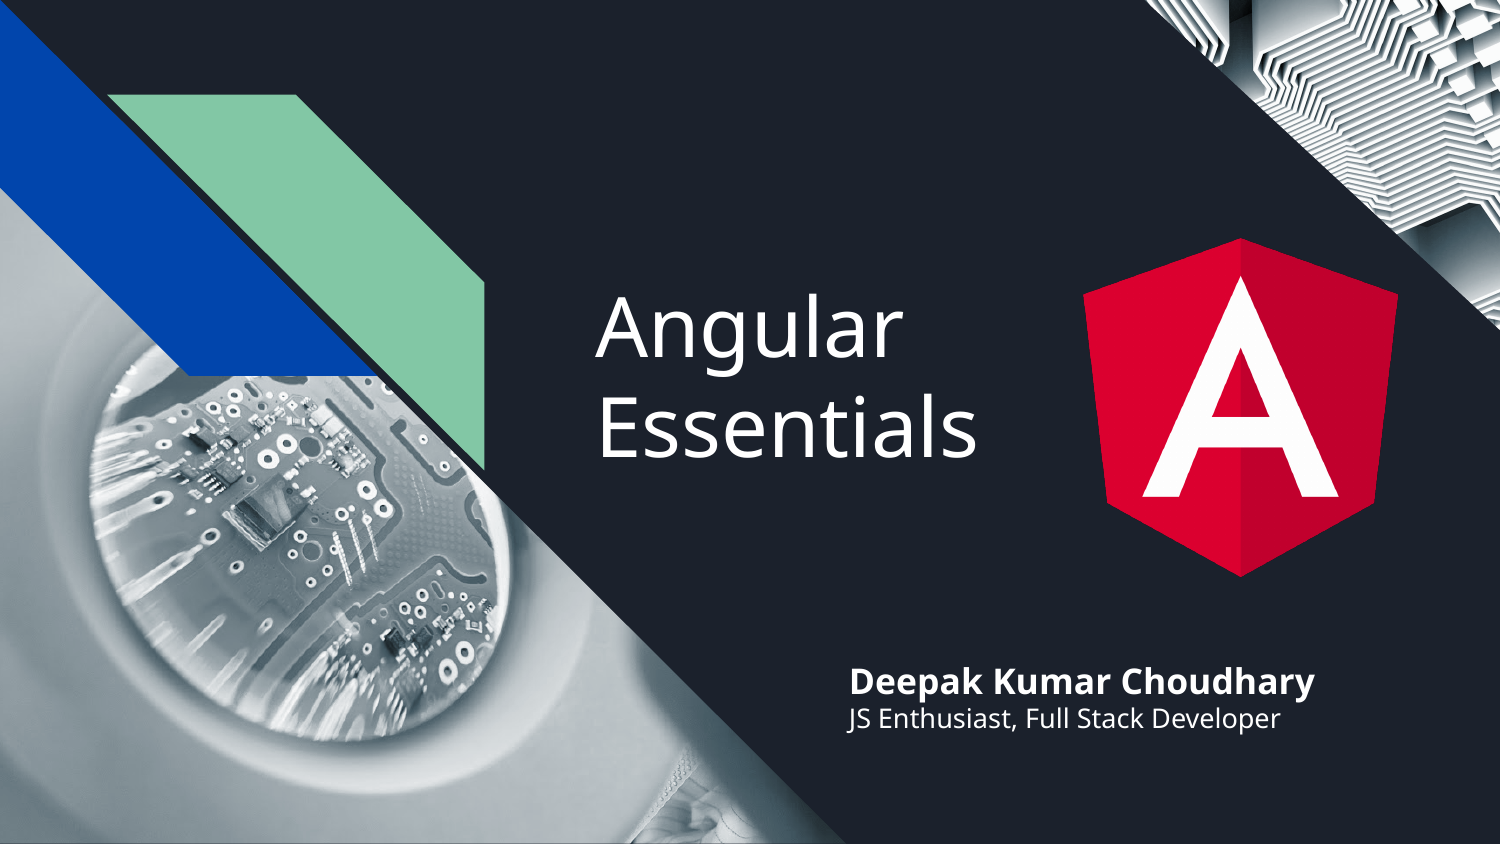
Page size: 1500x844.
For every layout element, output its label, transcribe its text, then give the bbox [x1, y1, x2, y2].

title Angular Essentials [580, 258, 1024, 518]
subtitle Deepak Kumar Choudhary JS Enthusiast, Full Stack Developer [833, 643, 1404, 778]
picture [0, 189, 847, 844]
picture [1029, 0, 1500, 611]
